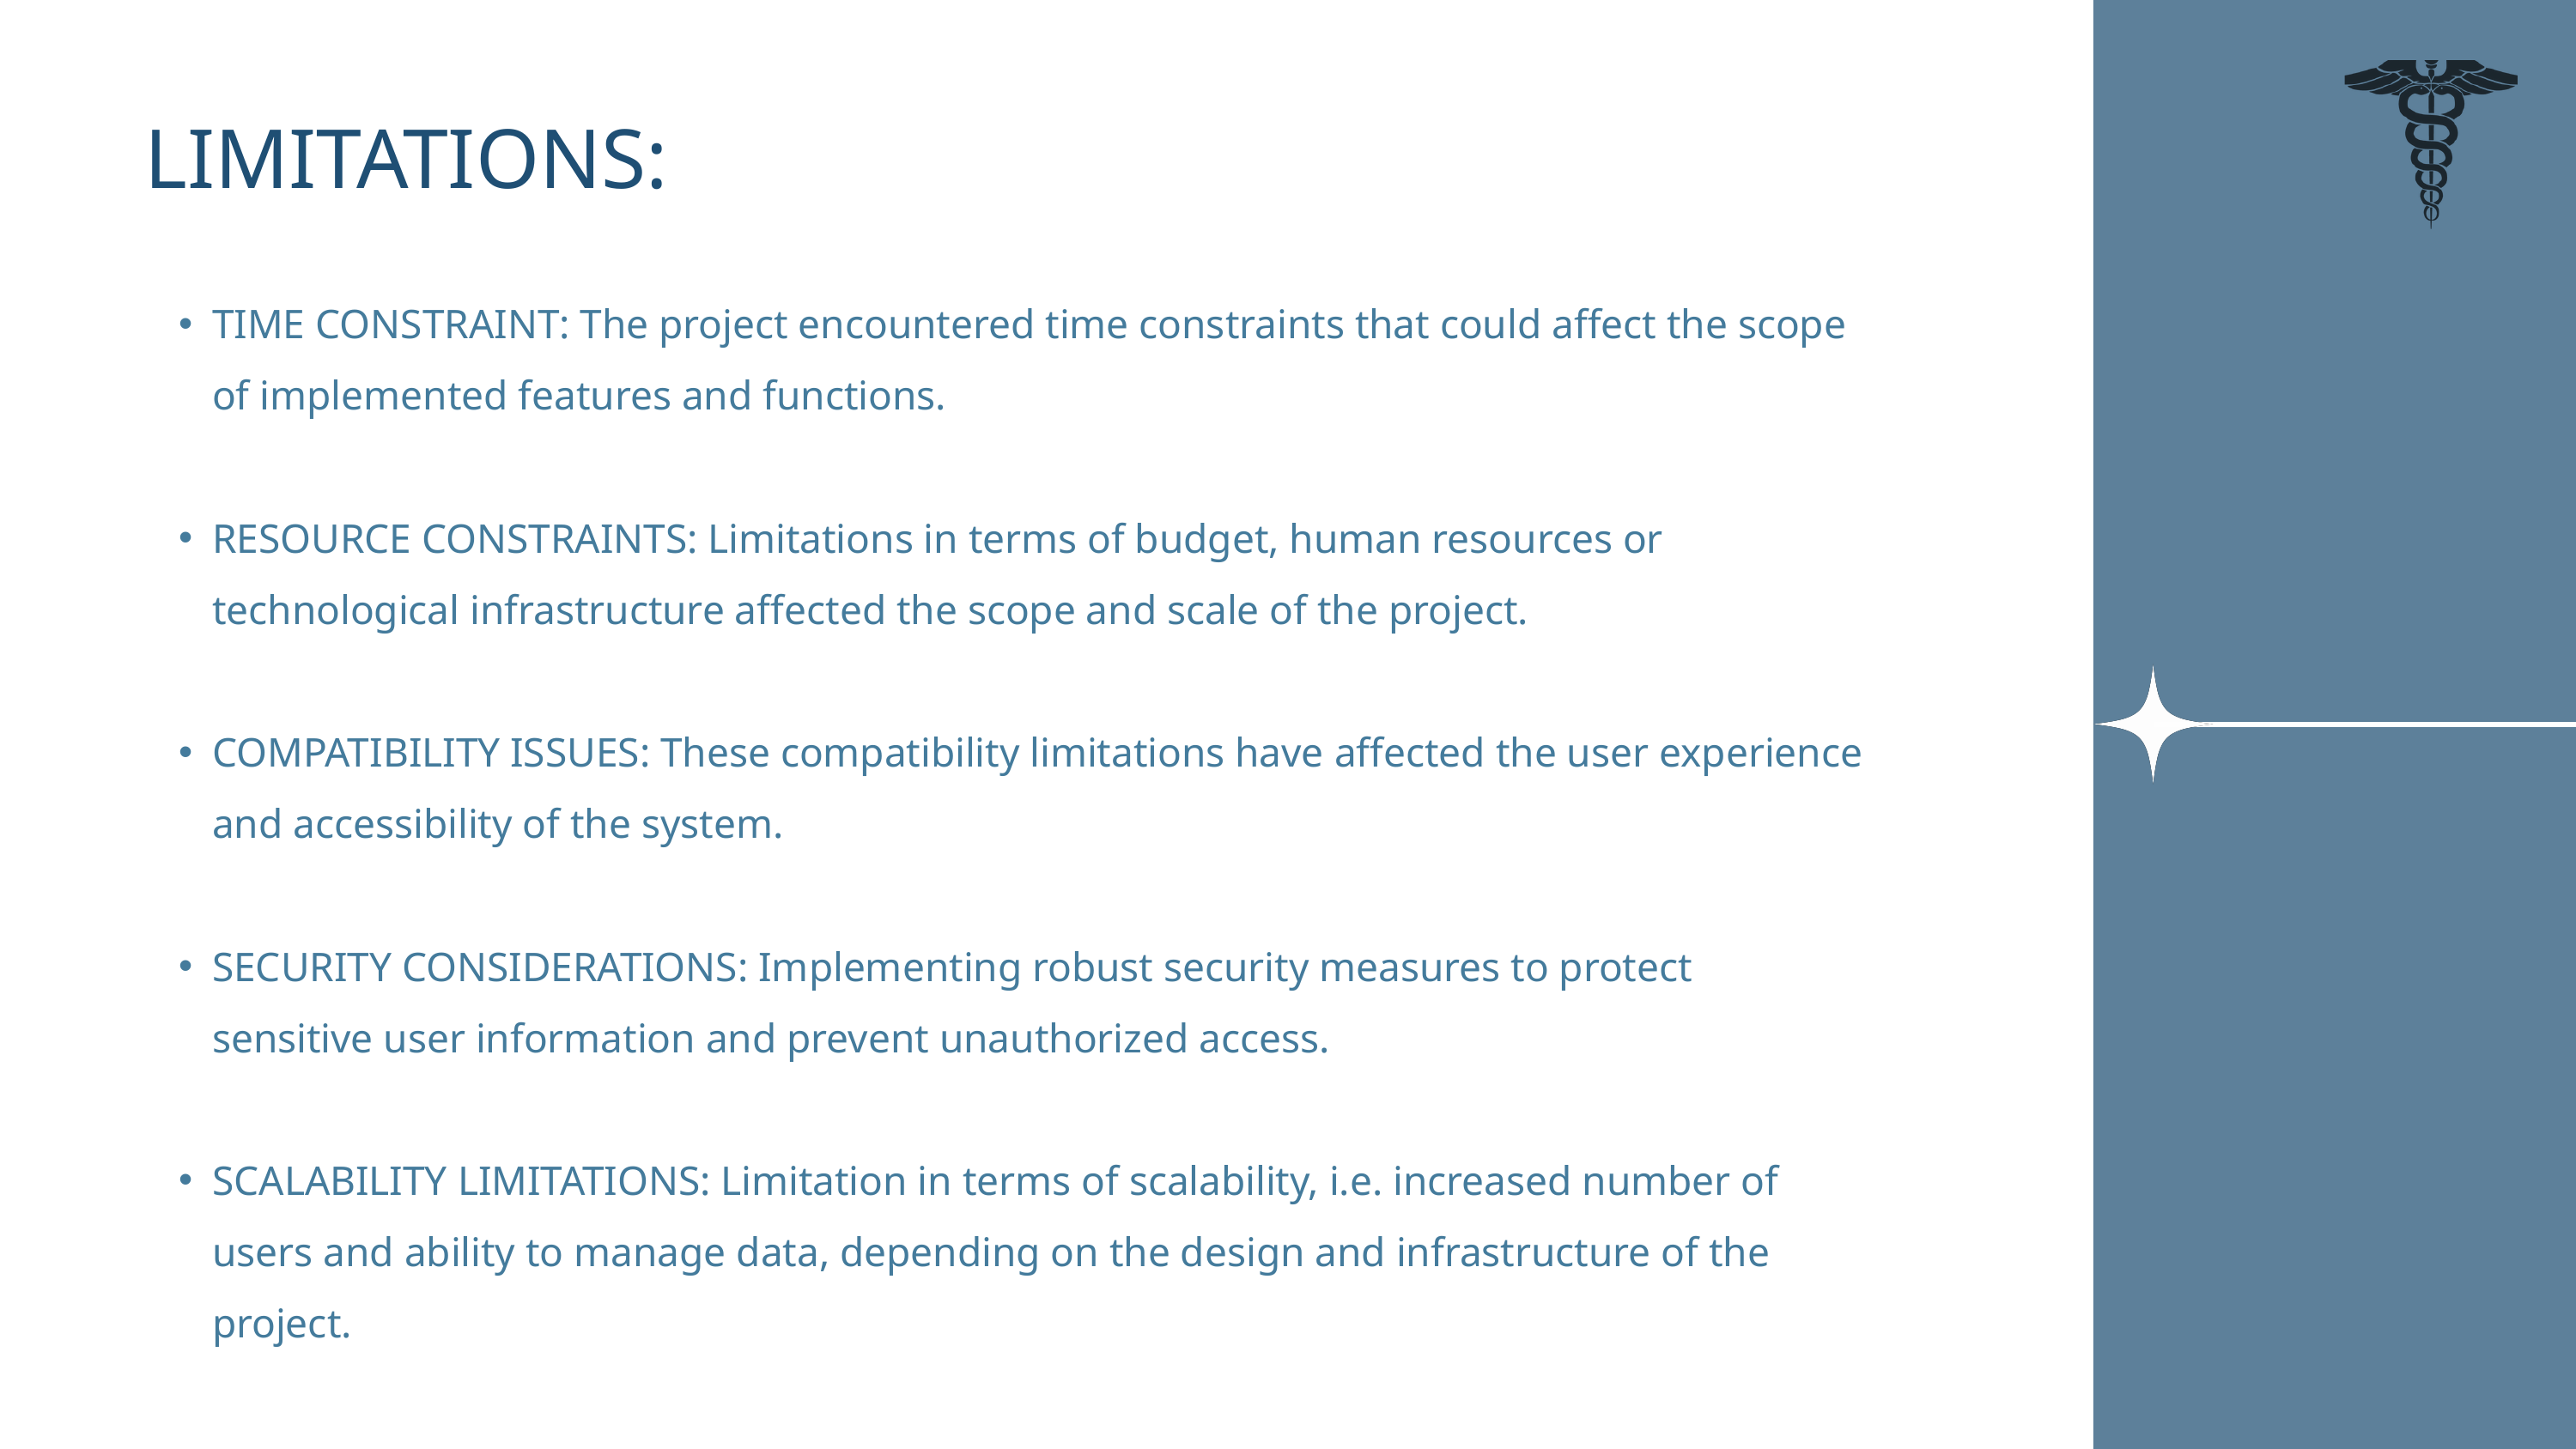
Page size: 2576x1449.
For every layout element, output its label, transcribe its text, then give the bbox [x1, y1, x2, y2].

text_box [2093, 0, 2576, 1449]
text_box LIMITATIONS: [144, 106, 1434, 205]
text_box TIME CONSTRAINT: The project encountered time constraints that could affect the scope of implemented features and functions. RESOURCE CONSTRAINTS: Limitations in terms of budget, human resources or technological infrastructure affected the scope and scale of the project. COMPATIBILITY ISSUES: These compatibility limitations have affected the user experience and accessibility of the system. SECURITY CONSIDERATIONS: Implementing robust security measures to protect sensitive user information and prevent unauthorized access. SCALABILITY LIMITATIONS: Limitation in terms of scalability, i.e. increased number of users and ability to manage data, depending on the design and infrastructure of the project. [144, 275, 1863, 1347]
